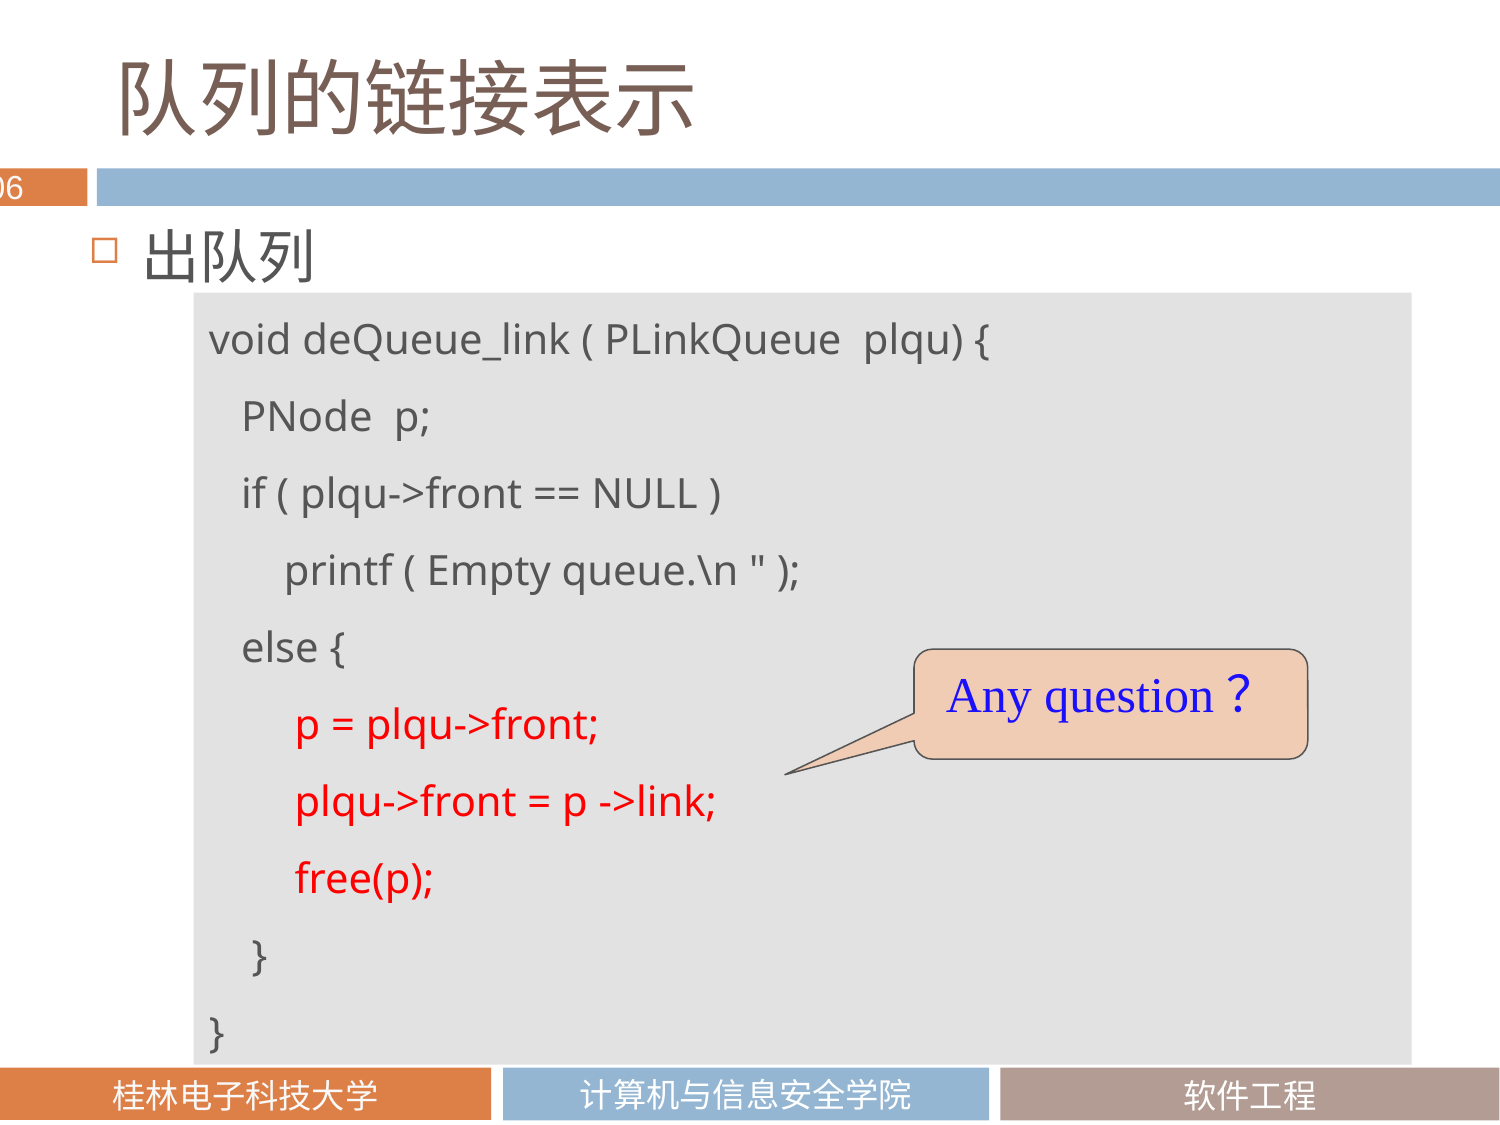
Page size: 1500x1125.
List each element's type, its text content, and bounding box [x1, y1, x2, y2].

list 出队列 [73, 219, 1412, 340]
text_box void deQueue_link ( PLinkQueue plqu) { PNode p; if ( plqu->front == NULL ) printf ( Empty queue.\n " ); else { p = plqu->front; plqu->front = p ->link; free(p); } } [193, 292, 1412, 1065]
text_box Any question？ [784, 649, 1308, 775]
title 队列的链接表示 [99, 37, 1438, 155]
